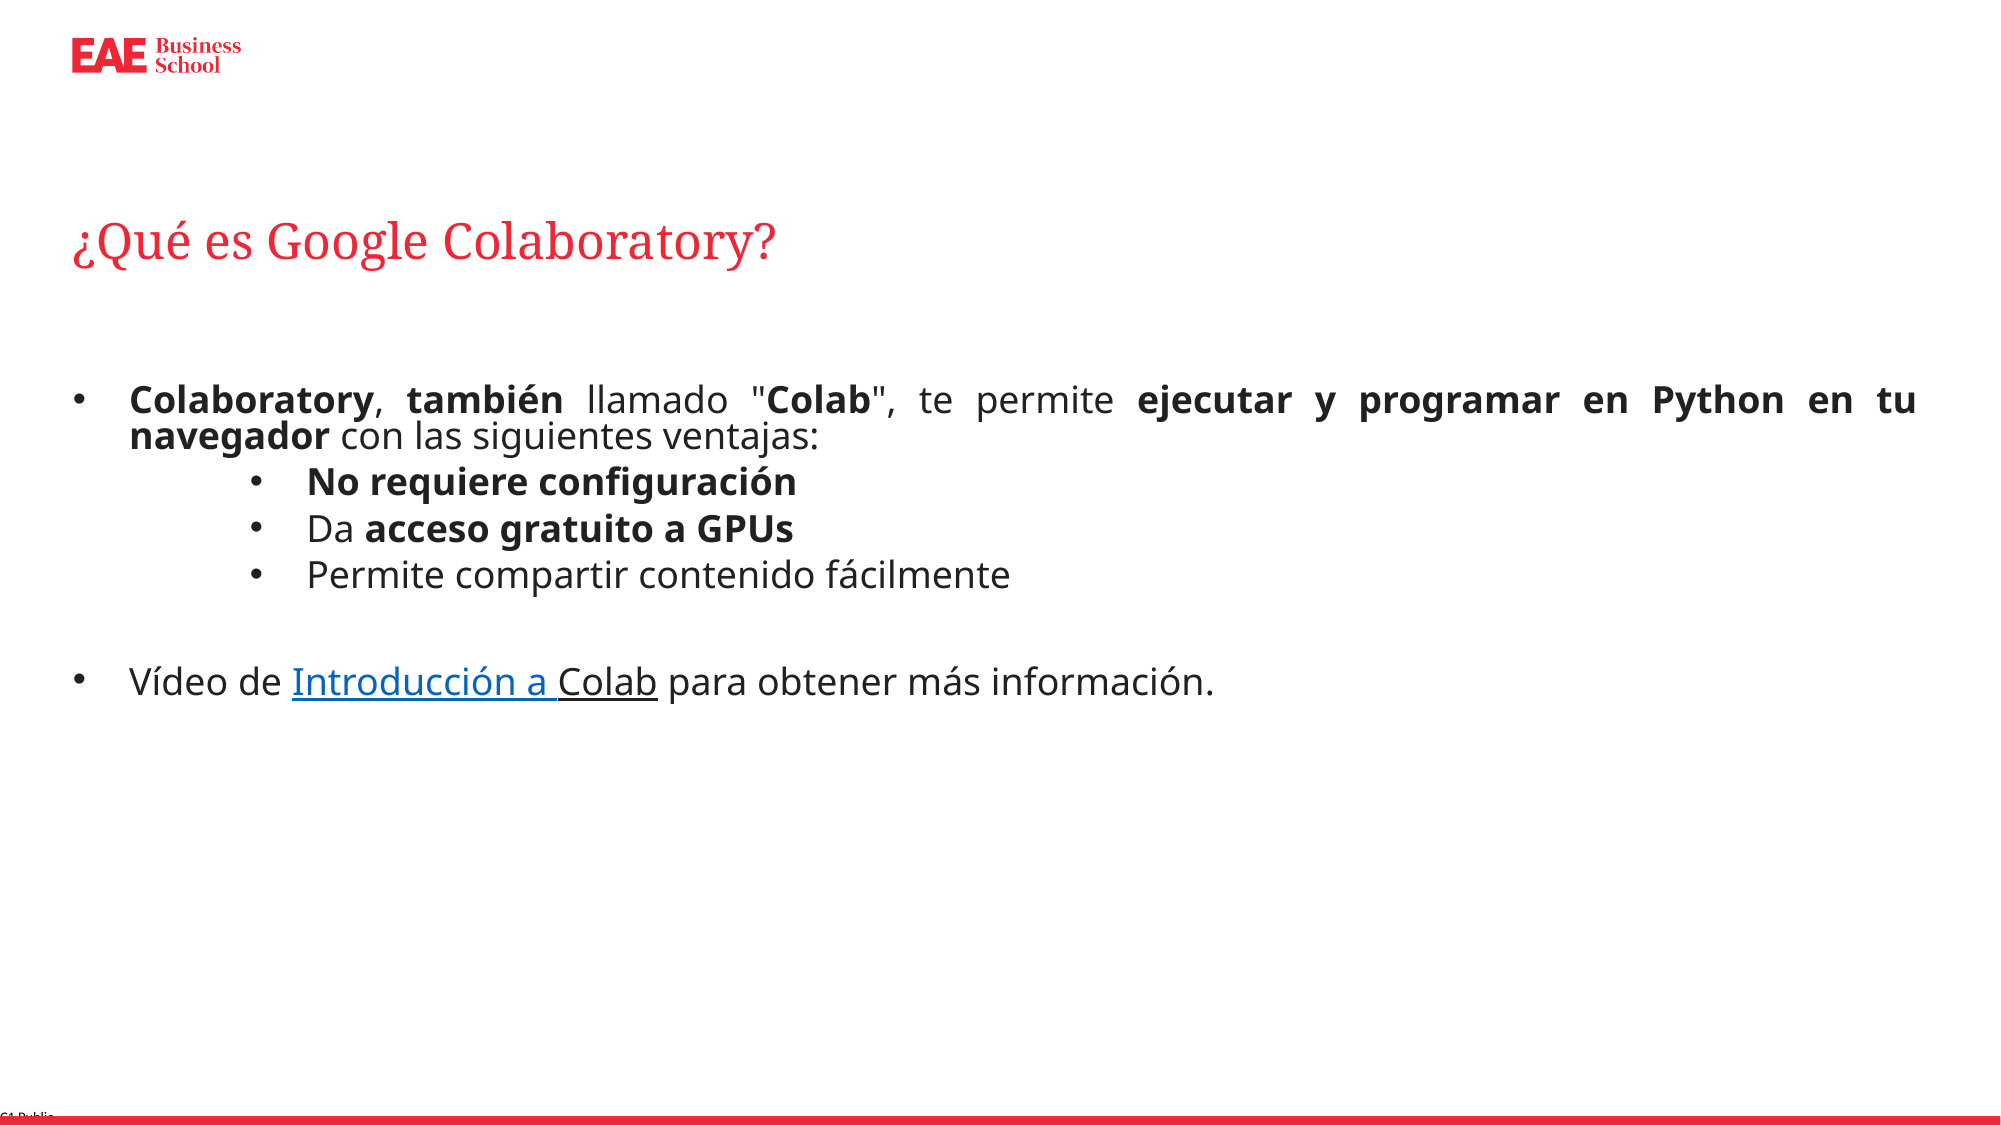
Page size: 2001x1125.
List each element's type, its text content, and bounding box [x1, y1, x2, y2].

list Colaboratory, también llamado "Colab", te permite ejecutar y programar en Python en tu navegador con las siguientes ventajas: No requiere configuración Da acceso gratuito a GPUs Permite compartir contenido fácilmente Vídeo de Introducción a Colab para obtener más información. [57, 377, 1933, 1011]
title ¿Qué es Google Colaboratory? [57, 208, 1933, 284]
